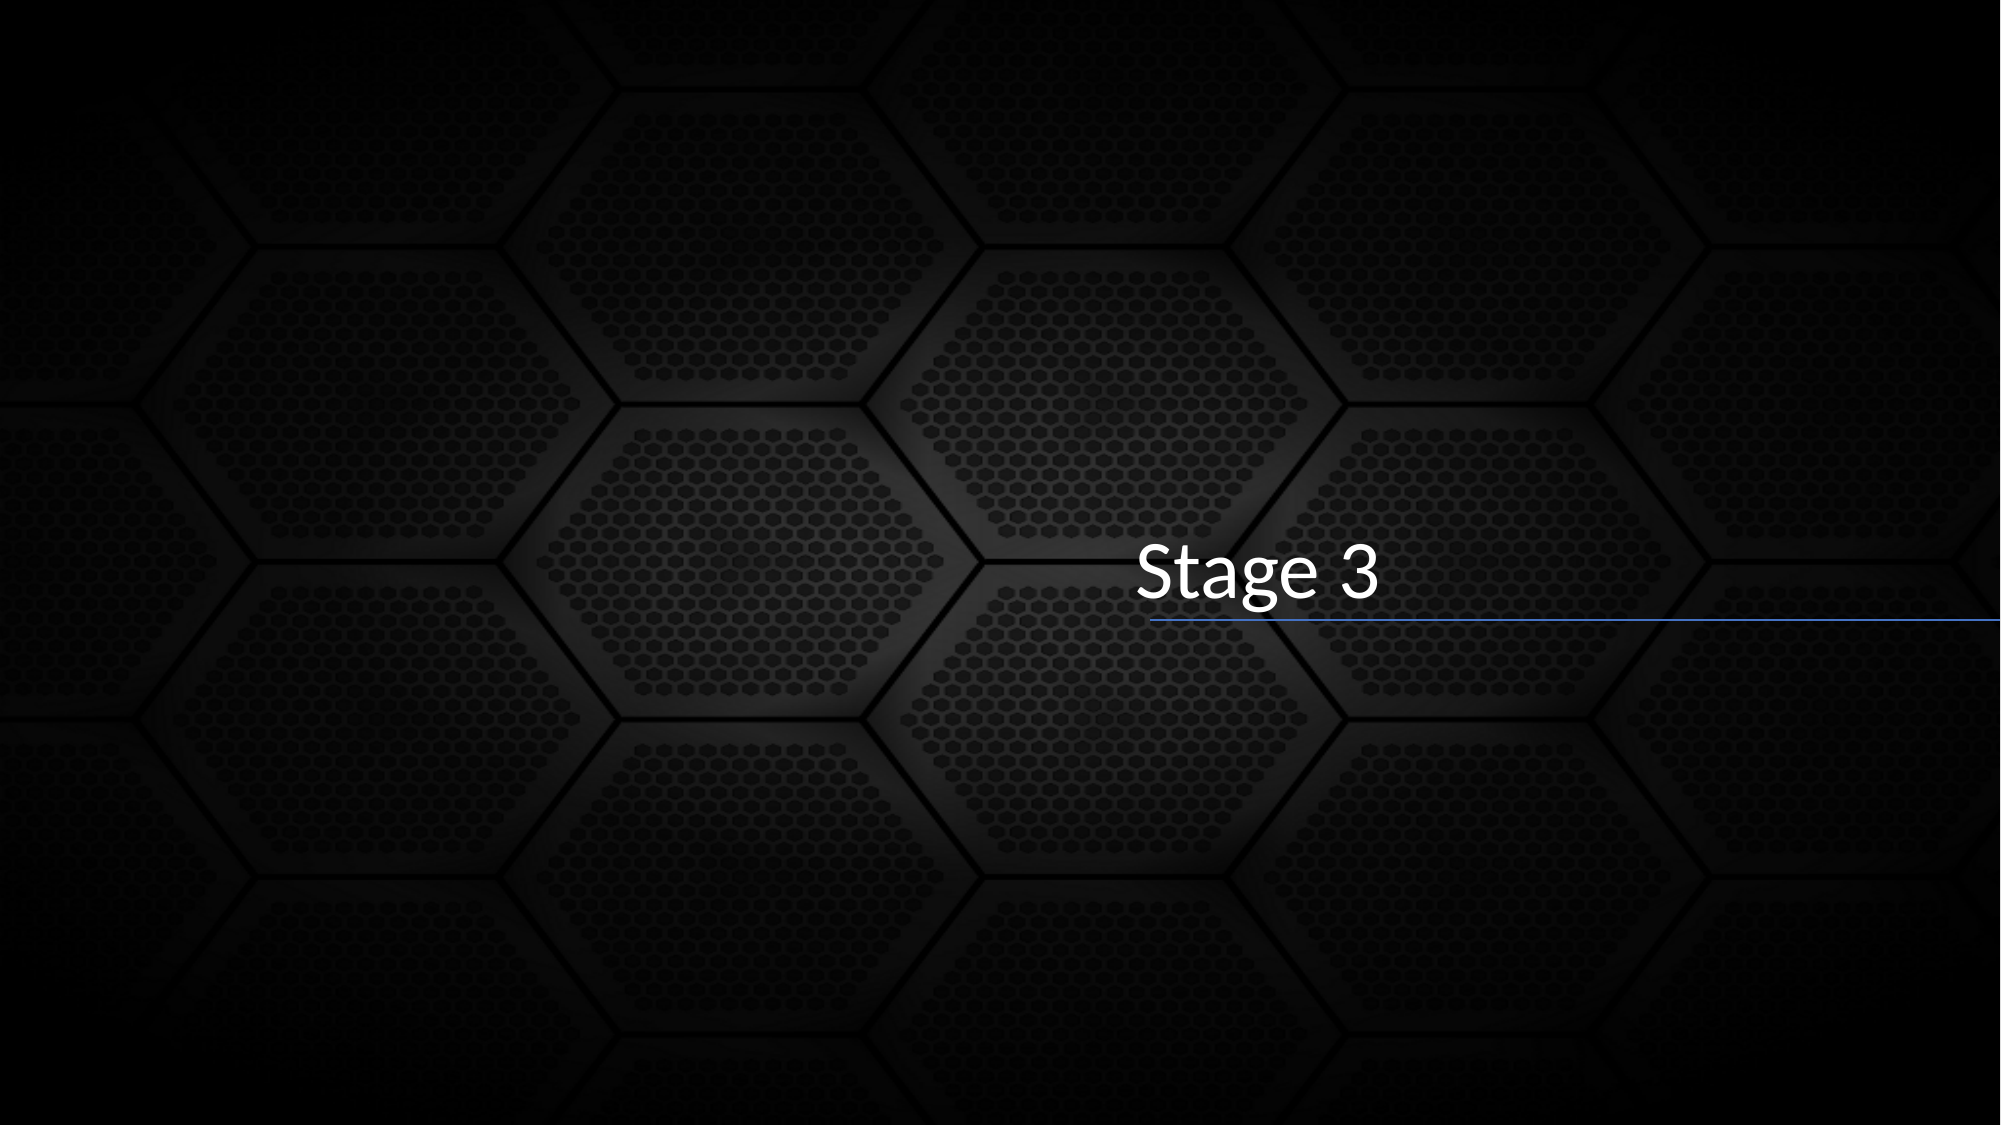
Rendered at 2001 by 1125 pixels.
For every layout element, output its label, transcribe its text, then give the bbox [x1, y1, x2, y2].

picture [0, 0, 2001, 1125]
text_box Stage 3 [1120, 507, 1549, 623]
